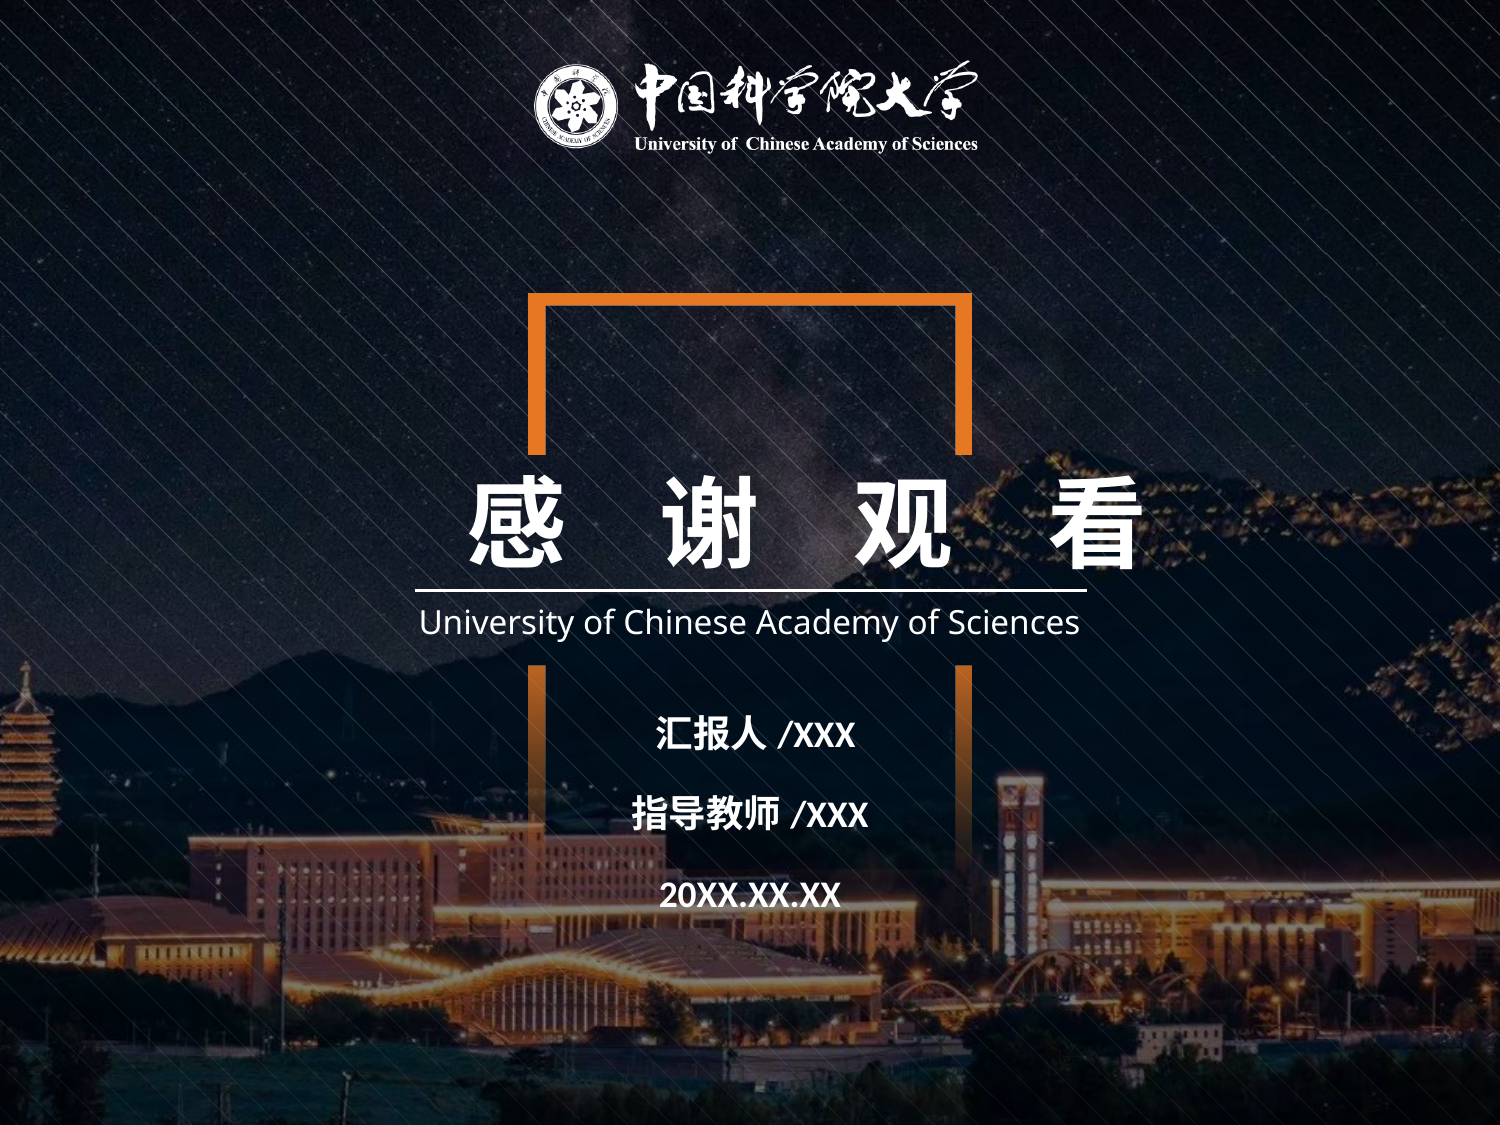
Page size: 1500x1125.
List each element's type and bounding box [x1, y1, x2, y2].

text_box [81, 452, 1500, 650]
picture [0, 0, 1500, 1125]
